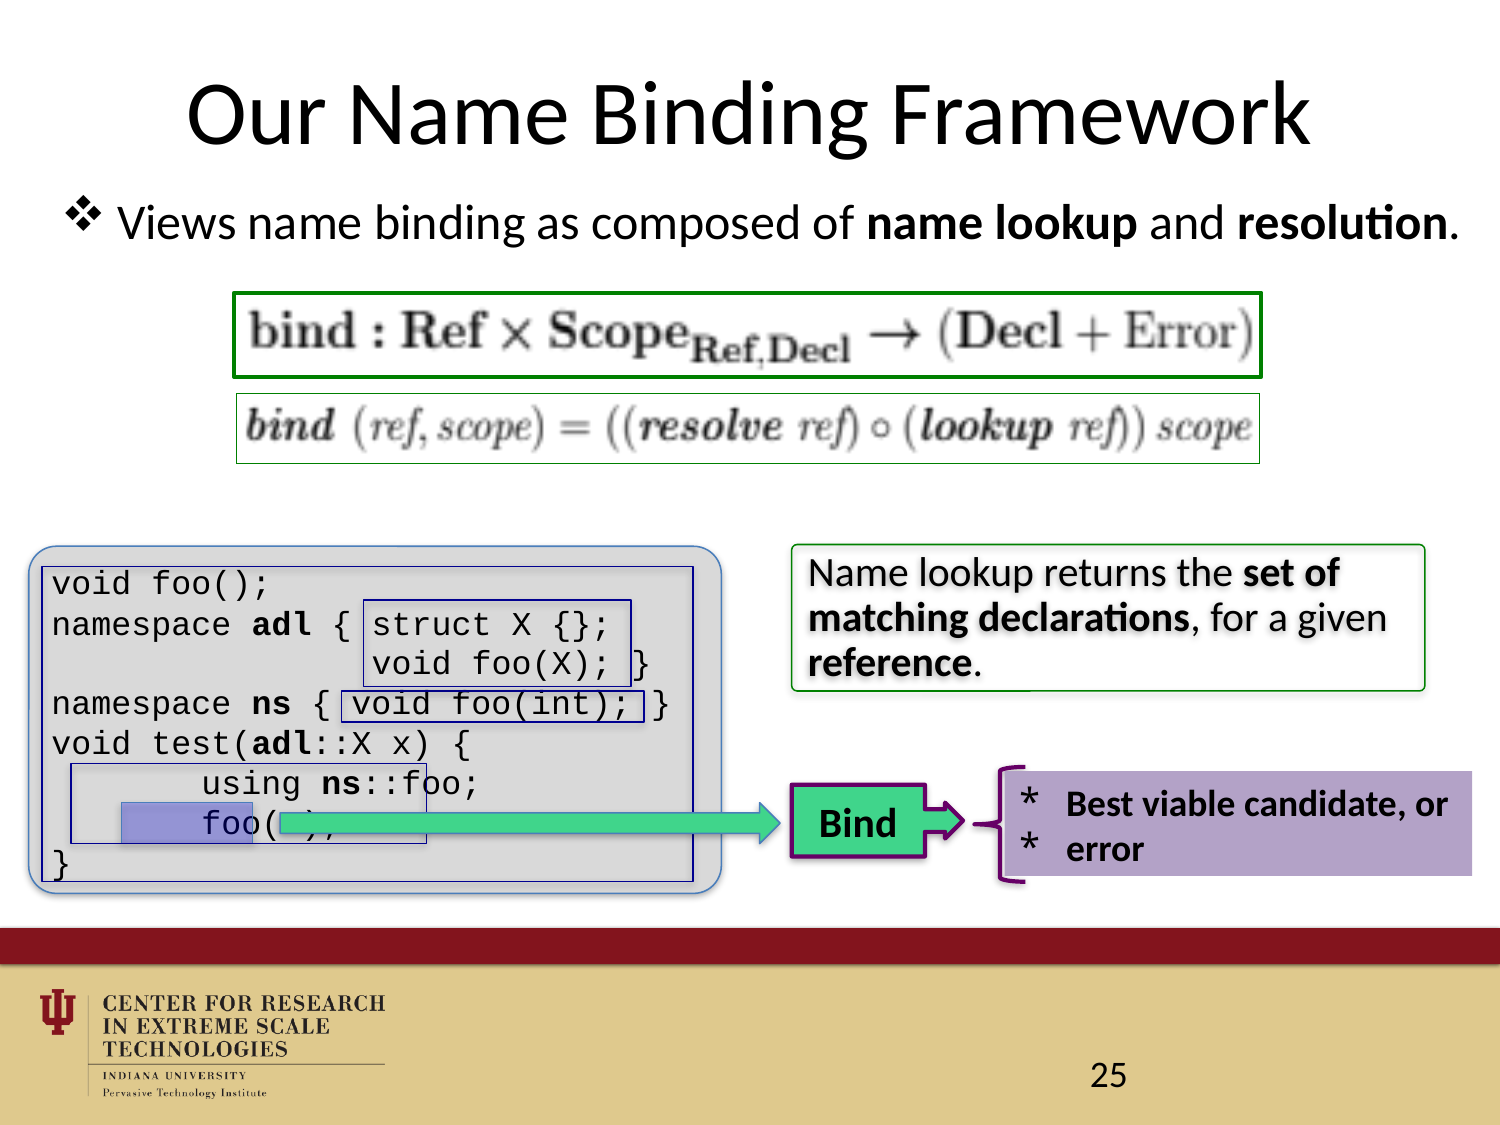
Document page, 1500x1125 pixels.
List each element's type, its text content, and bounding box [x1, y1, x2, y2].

list Views name binding as composed of name lookup and resolution. [46, 182, 1487, 991]
slide_number 25 [1074, 1042, 1425, 1103]
text_box Bind [790, 783, 964, 858]
text_box void foo(); namespace adl { struct X {}; void foo(X); } namespace ns { void foo(int); } void test(adl::X x) { using ns::foo; foo(x); } [27, 545, 723, 895]
picture [25, 979, 399, 1109]
picture [235, 393, 1260, 464]
text_box Name lookup returns the set of matching declarations, for a given reference. [790, 543, 1426, 692]
text_box [363, 599, 632, 687]
text_box Best viable candidate, or error [1004, 771, 1473, 876]
picture [235, 294, 1260, 375]
text_box [279, 801, 781, 845]
text_box [972, 764, 1026, 884]
text_box [41, 566, 694, 882]
title Our Name Binding Framework [75, 45, 1425, 182]
